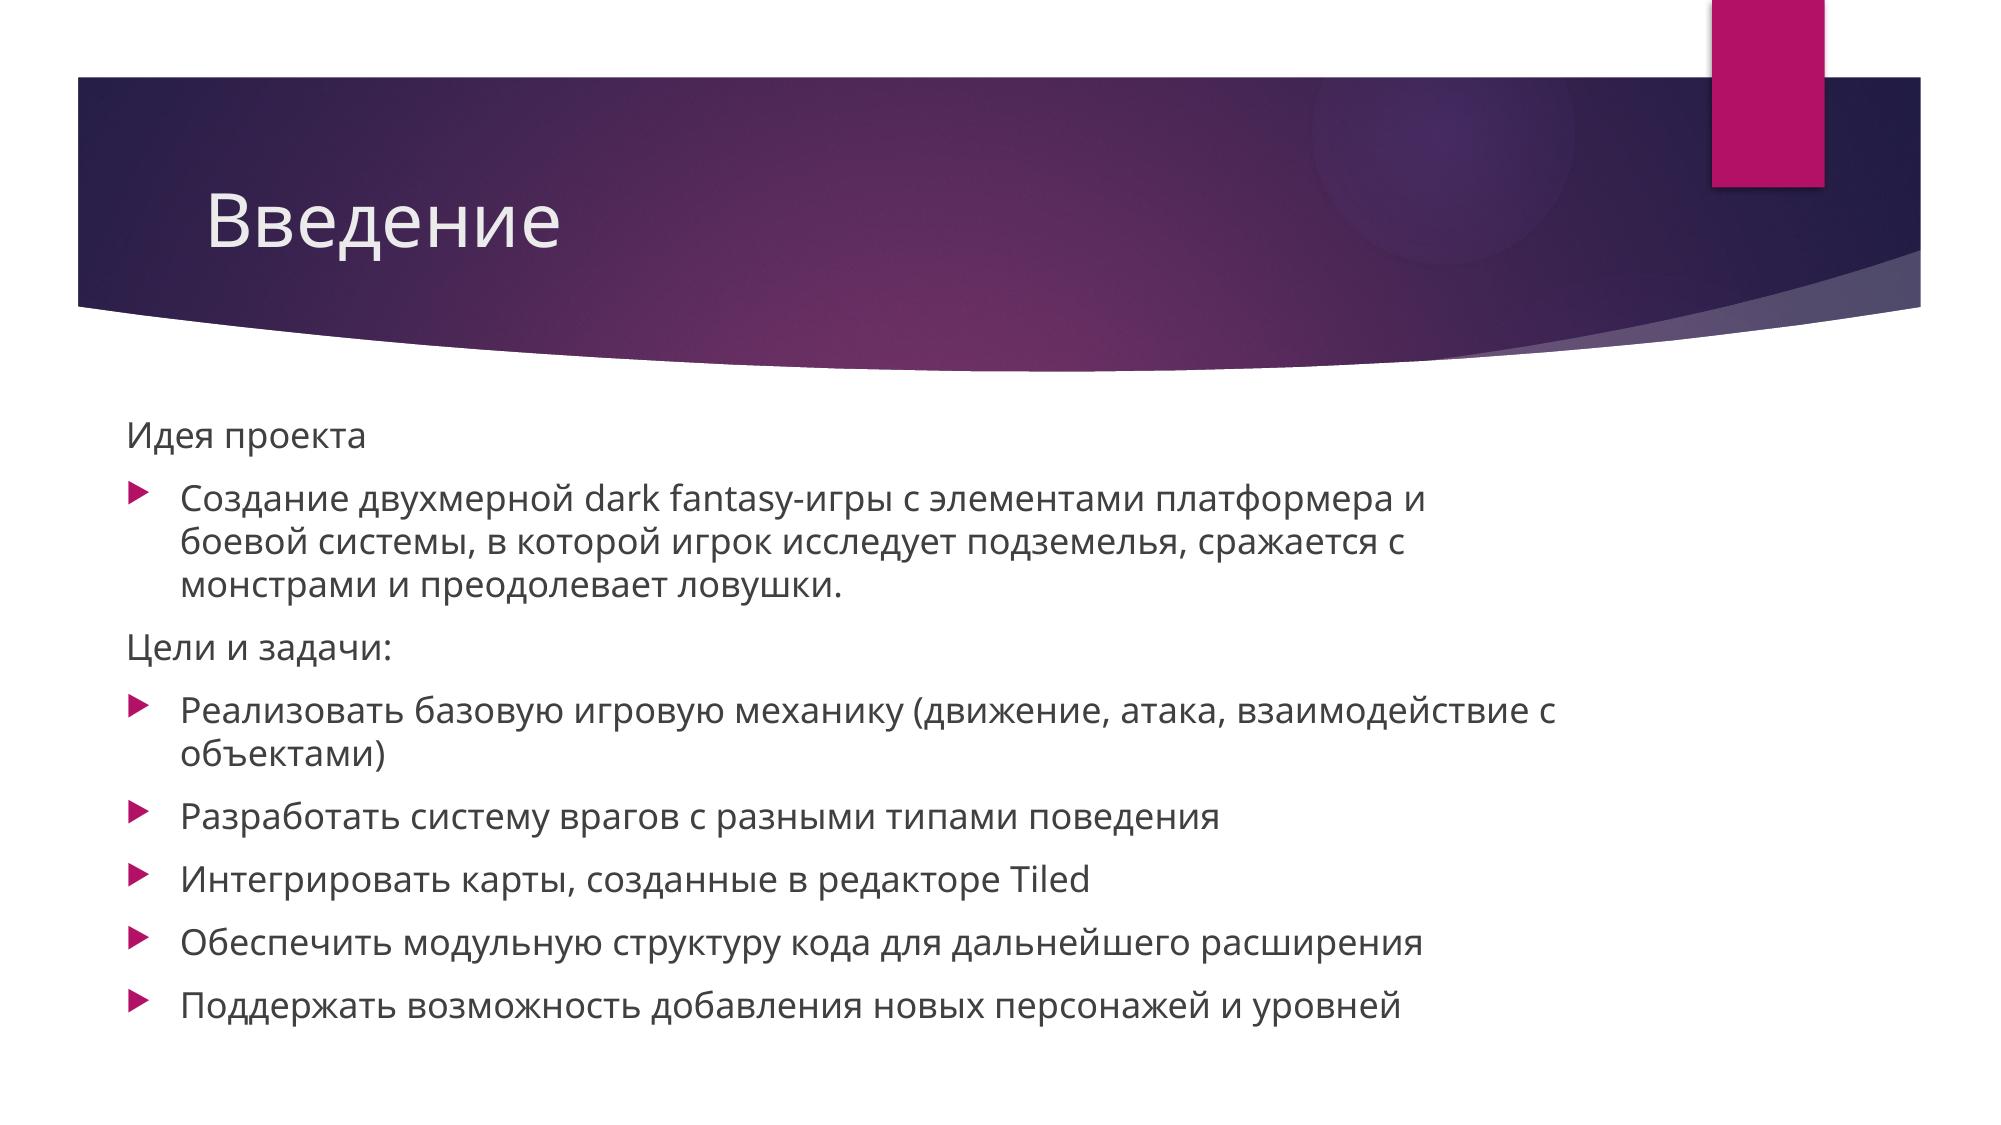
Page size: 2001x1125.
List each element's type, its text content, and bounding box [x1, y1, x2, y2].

text_box Идея проекта Создание двухмерной dark fantasy-игры с элементами платформера и боевой системы, в которой игрок исследует подземелья, сражается с монстрами и преодолевает ловушки. Цели и задачи: Реализовать базовую игровую механику (движение, атака, взаимодействие с объектами) Разработать систему врагов с разными типами поведения Интегрировать карты, созданные в редакторе Tiled Обеспечить модульную структуру кода для дальнейшего расширения Поддержать возможность добавления новых персонажей и уровней [111, 404, 1578, 1038]
picture [79, 78, 1920, 371]
text_box Введение [189, 159, 1627, 276]
